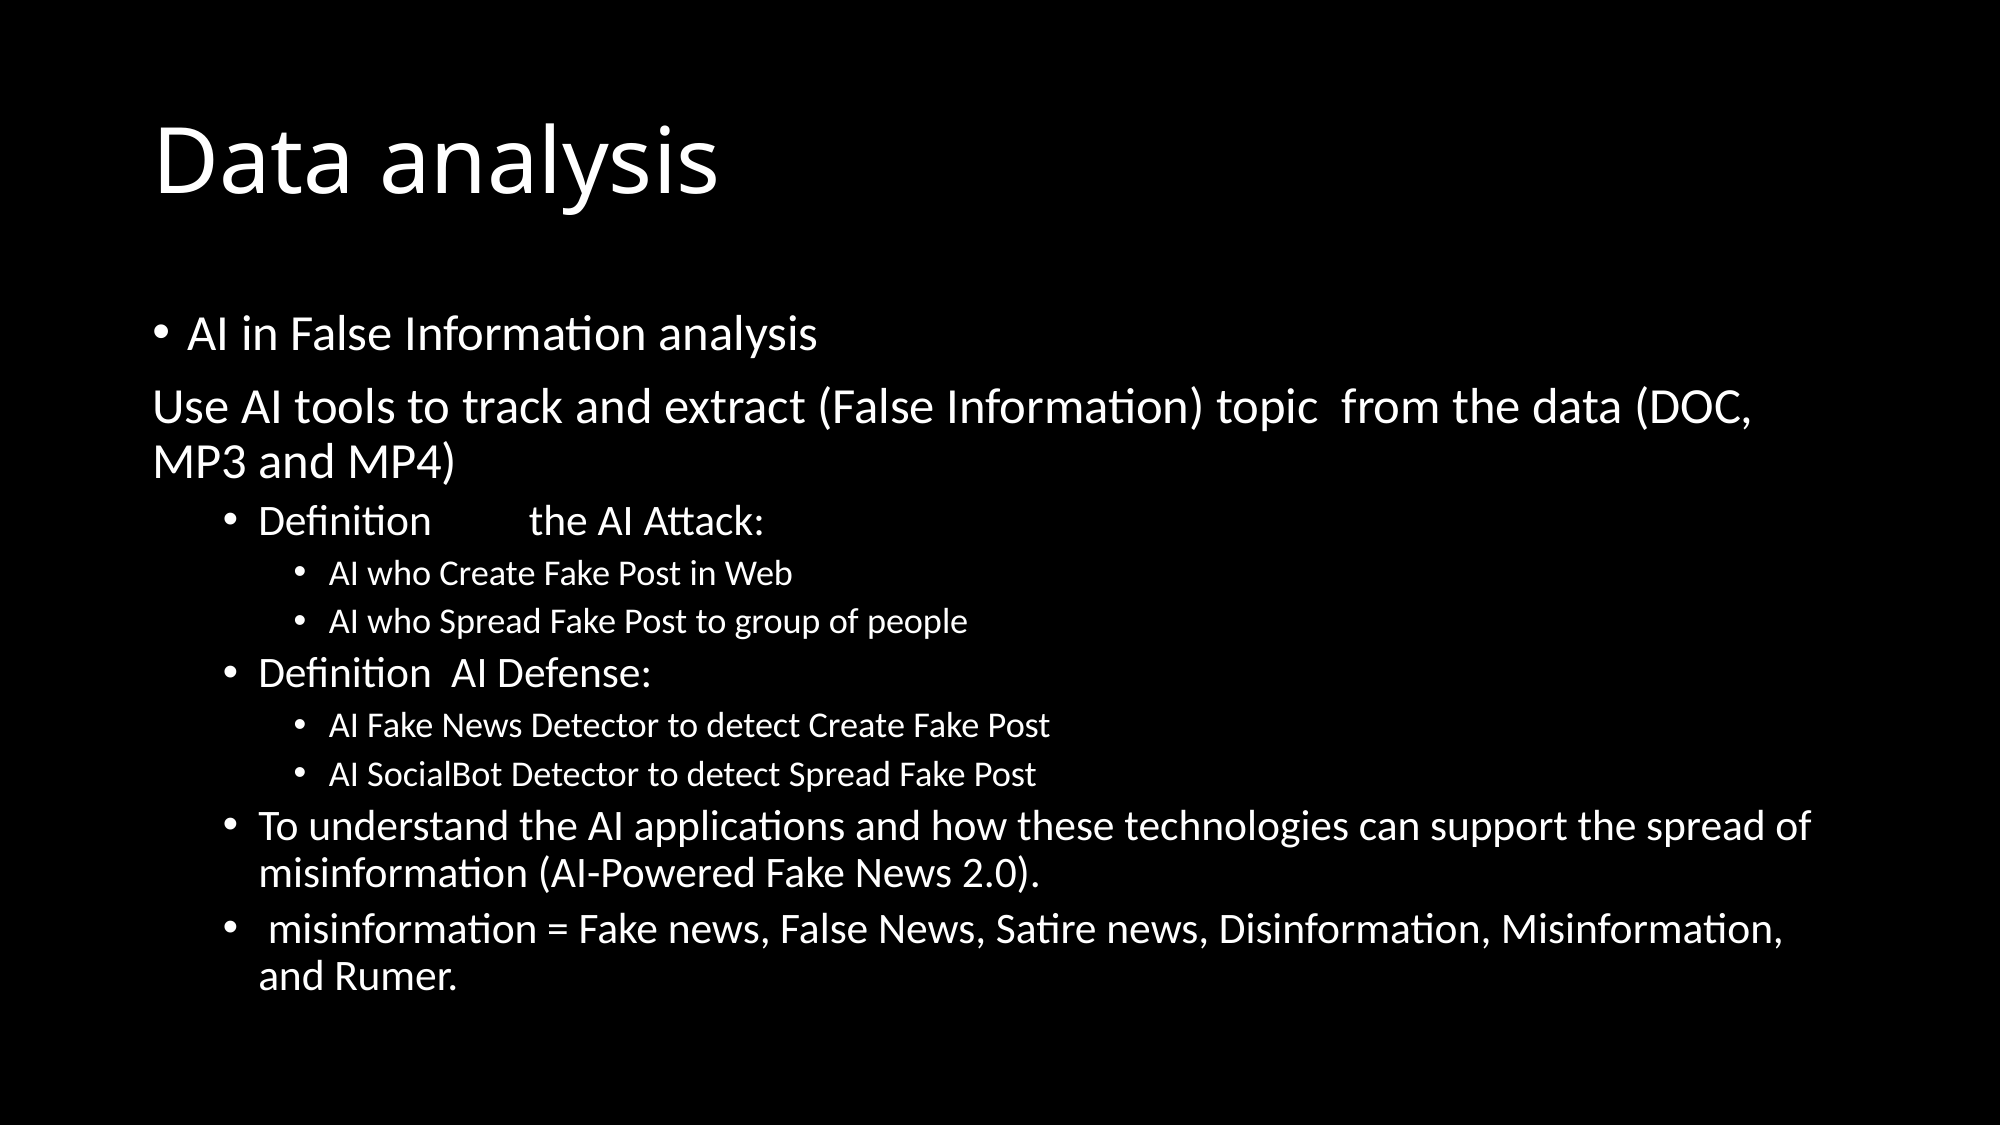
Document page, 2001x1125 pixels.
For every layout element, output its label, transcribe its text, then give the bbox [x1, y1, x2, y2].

title Data analysis [137, 54, 1863, 273]
list AI in False Information analysis Use AI tools to track and extract (False Information) topic from the data (DOC, MP3 and MP4) Definition the AI Attack: AI who Create Fake Post in Web AI who Spread Fake Post to group of people Definition AI Defense: AI Fake News Detector to detect Create Fake Post AI SocialBot Detector to detect Spread Fake Post To understand the AI applications and how these technologies can support the spread of misinformation (AI-Powered Fake News 2.0). misinformation = Fake news, False News, Satire news, Disinformation, Misinformation, and Rumer. [137, 299, 1863, 1014]
